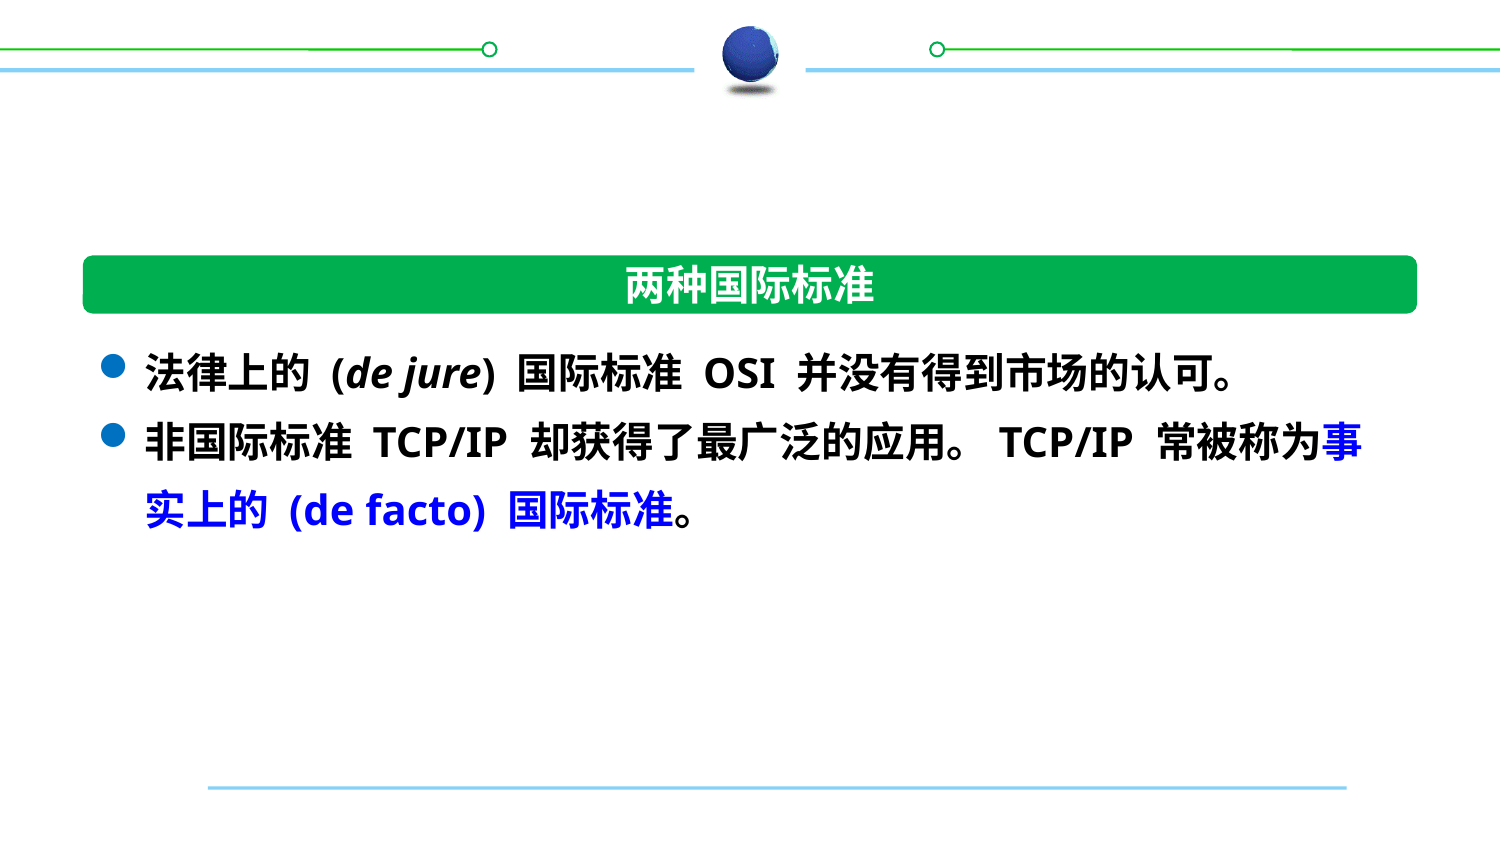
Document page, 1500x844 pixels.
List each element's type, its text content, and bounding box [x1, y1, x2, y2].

picture [720, 24, 780, 100]
text_box [891, 255, 1418, 314]
text_box 两种国际标准 [609, 251, 891, 317]
text_box [82, 255, 609, 314]
text_box 法律上的 (de jure) 国际标准 OSI 并没有得到市场的认可。 非国际标准 TCP/IP 却获得了最广泛的应用。TCP/IP 常被称为事实上的 (de facto) 国际标准。 [82, 320, 1418, 542]
